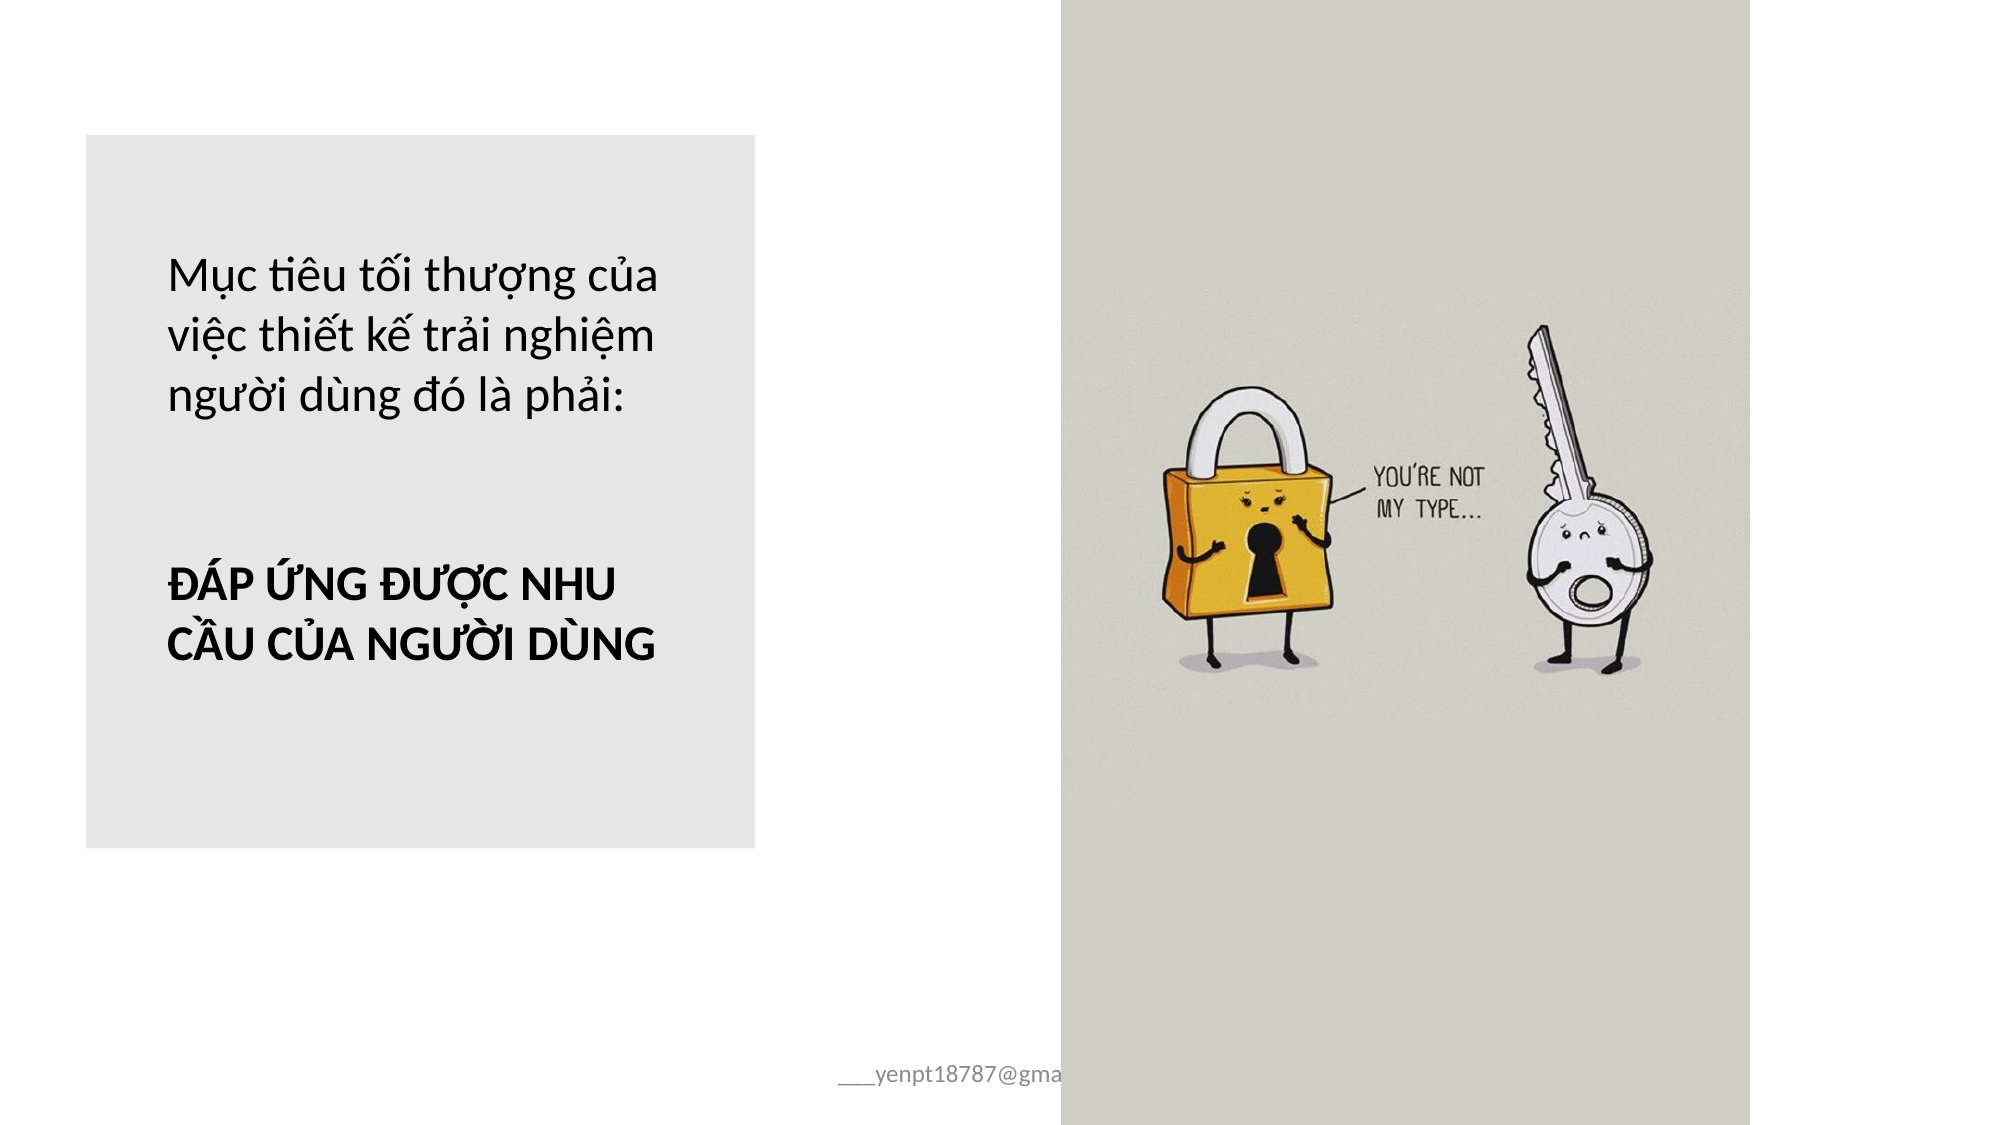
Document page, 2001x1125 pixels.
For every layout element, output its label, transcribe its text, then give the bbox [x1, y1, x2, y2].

text_box [85, 134, 756, 849]
text_box Mục tiêu tối thượng của việc thiết kế trải nghiệm người dùng đó là phải: [152, 234, 689, 429]
footer ___yenpt18787@gmail.com___ [662, 1042, 1061, 1103]
text_box ĐÁP ỨNG ĐƯỢC NHU CẦU CỦA NGƯỜI DÙNG [152, 543, 689, 679]
picture [1061, 0, 1750, 1125]
